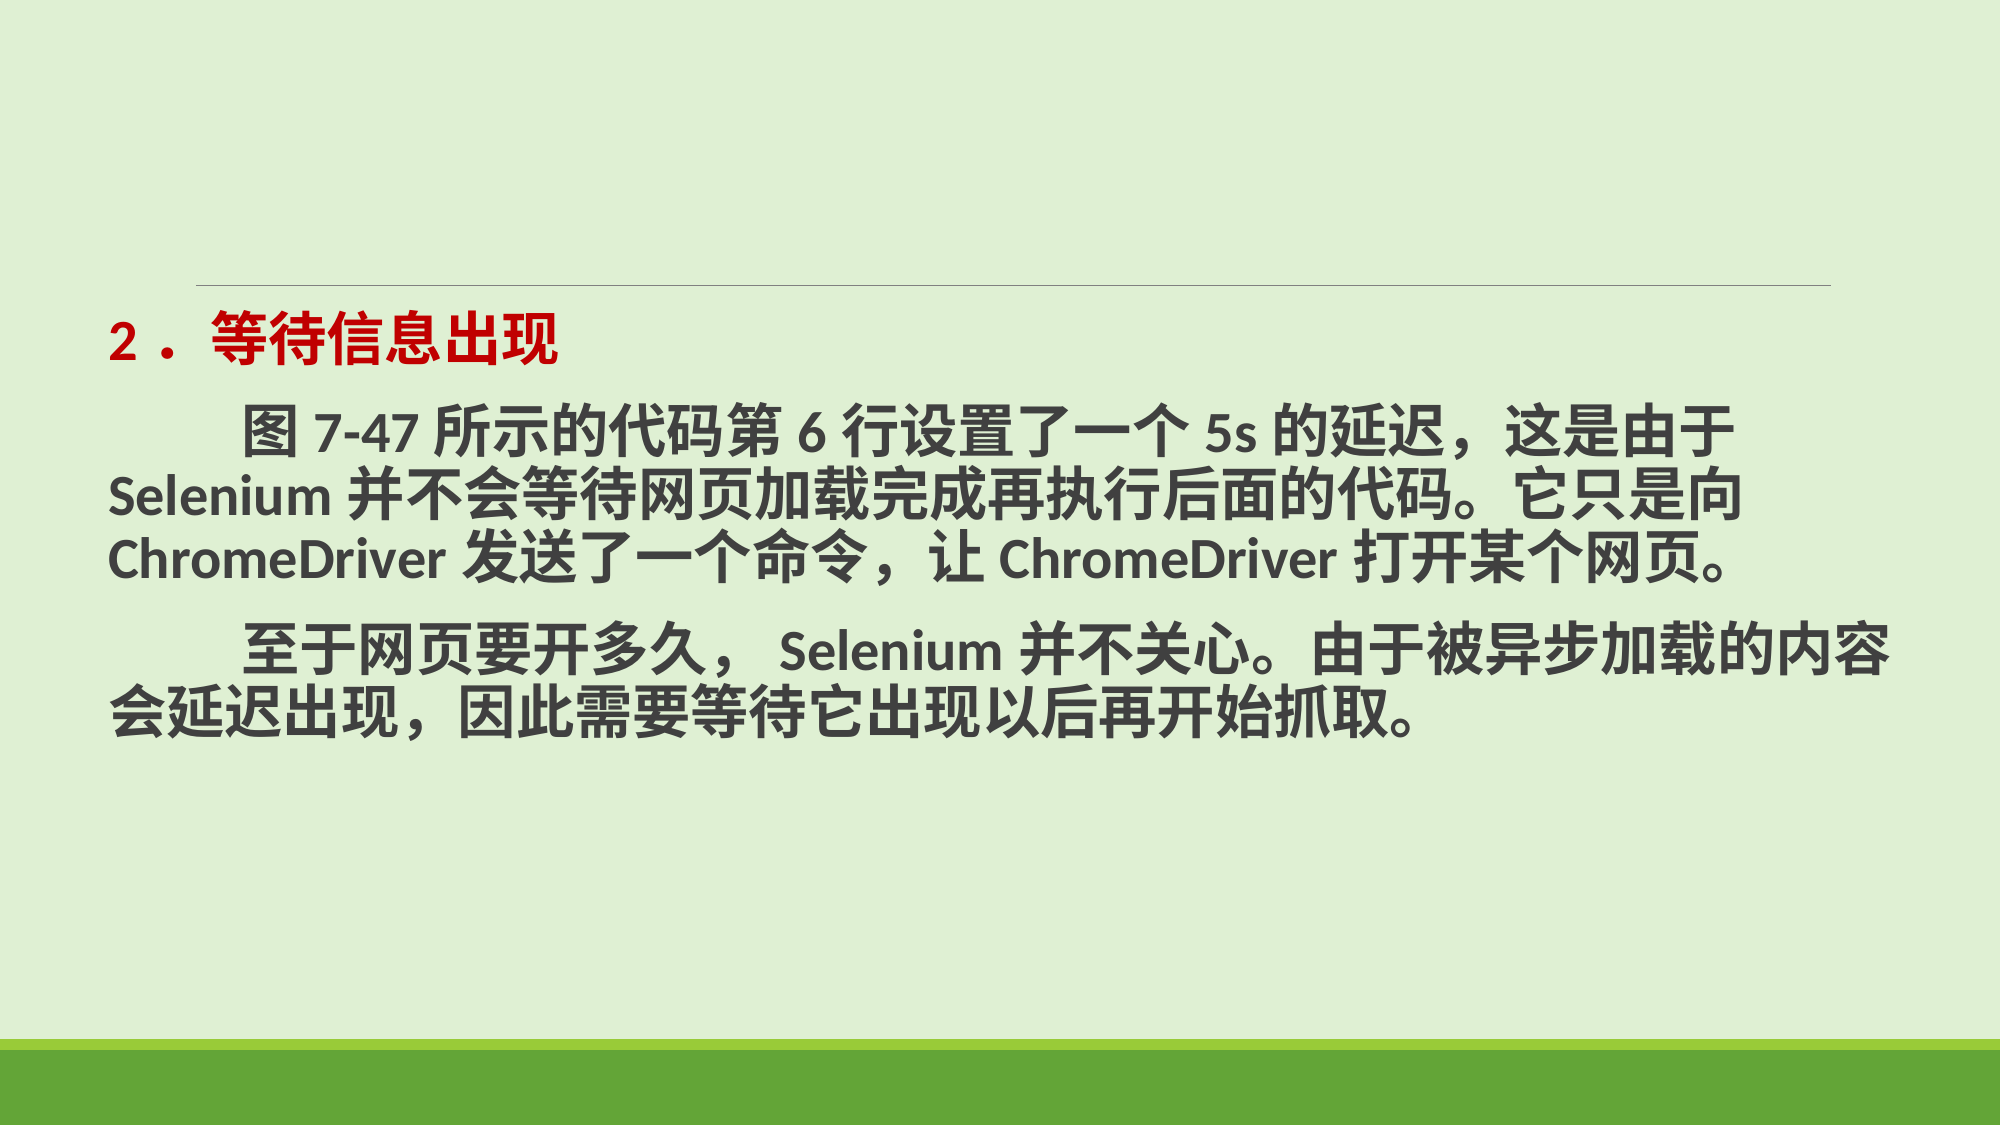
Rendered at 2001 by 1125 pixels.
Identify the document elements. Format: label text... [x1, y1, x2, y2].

list 2．等待信息出现 图7-47所示的代码第6行设置了一个5s的延迟，这是由于Selenium并不会等待网页加载完成再执行后面的代码。它只是向ChromeDriver发送了一个命令，让ChromeDriver打开某个网页。 至于网页要开多久，Selenium并不关心。由于被异步加载的内容会延迟出现，因此需要等待它出现以后再开始抓取。 [93, 302, 1919, 963]
